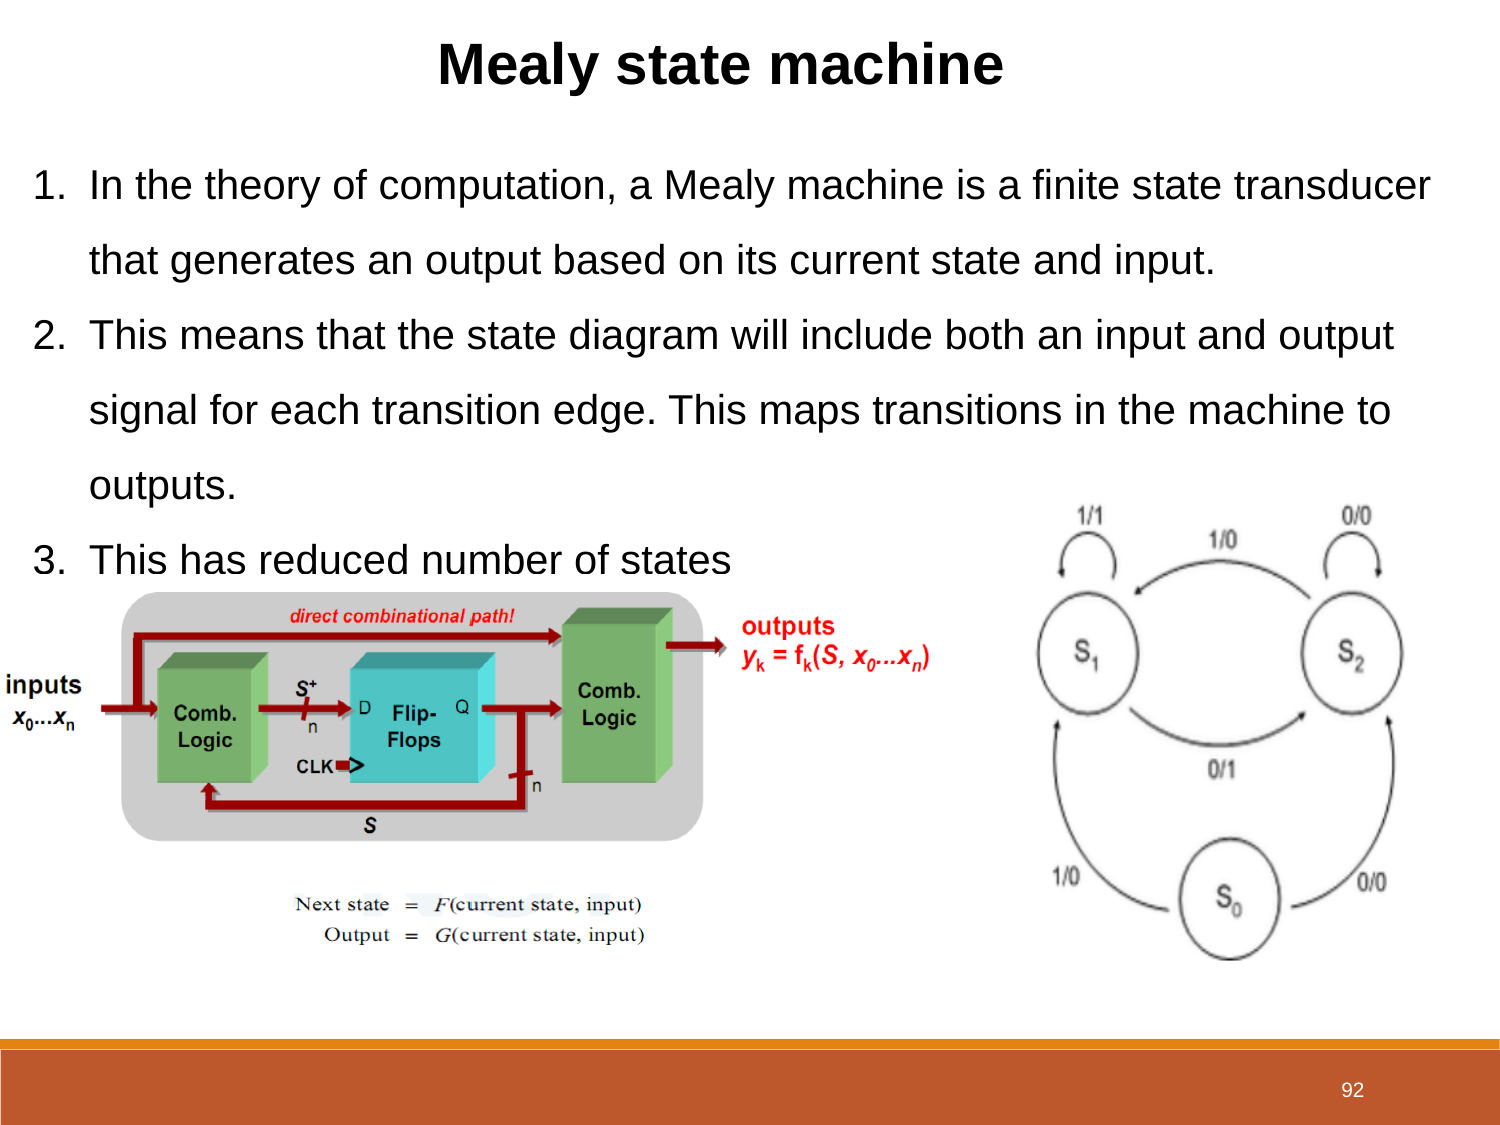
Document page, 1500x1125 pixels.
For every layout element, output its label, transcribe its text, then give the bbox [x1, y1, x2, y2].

picture [4, 573, 940, 963]
text_box Mealy state machine [419, 19, 1024, 104]
text_box ‹#› [1217, 1059, 1380, 1120]
text_box In the theory of computation, a Mealy machine is a finite state transducer that generates an output based on its current state and input. This means that the state diagram will include both an input and output signal for each transition edge. This maps transitions in the machine to outputs. This has reduced number of states [17, 125, 1500, 591]
picture [1030, 491, 1405, 964]
